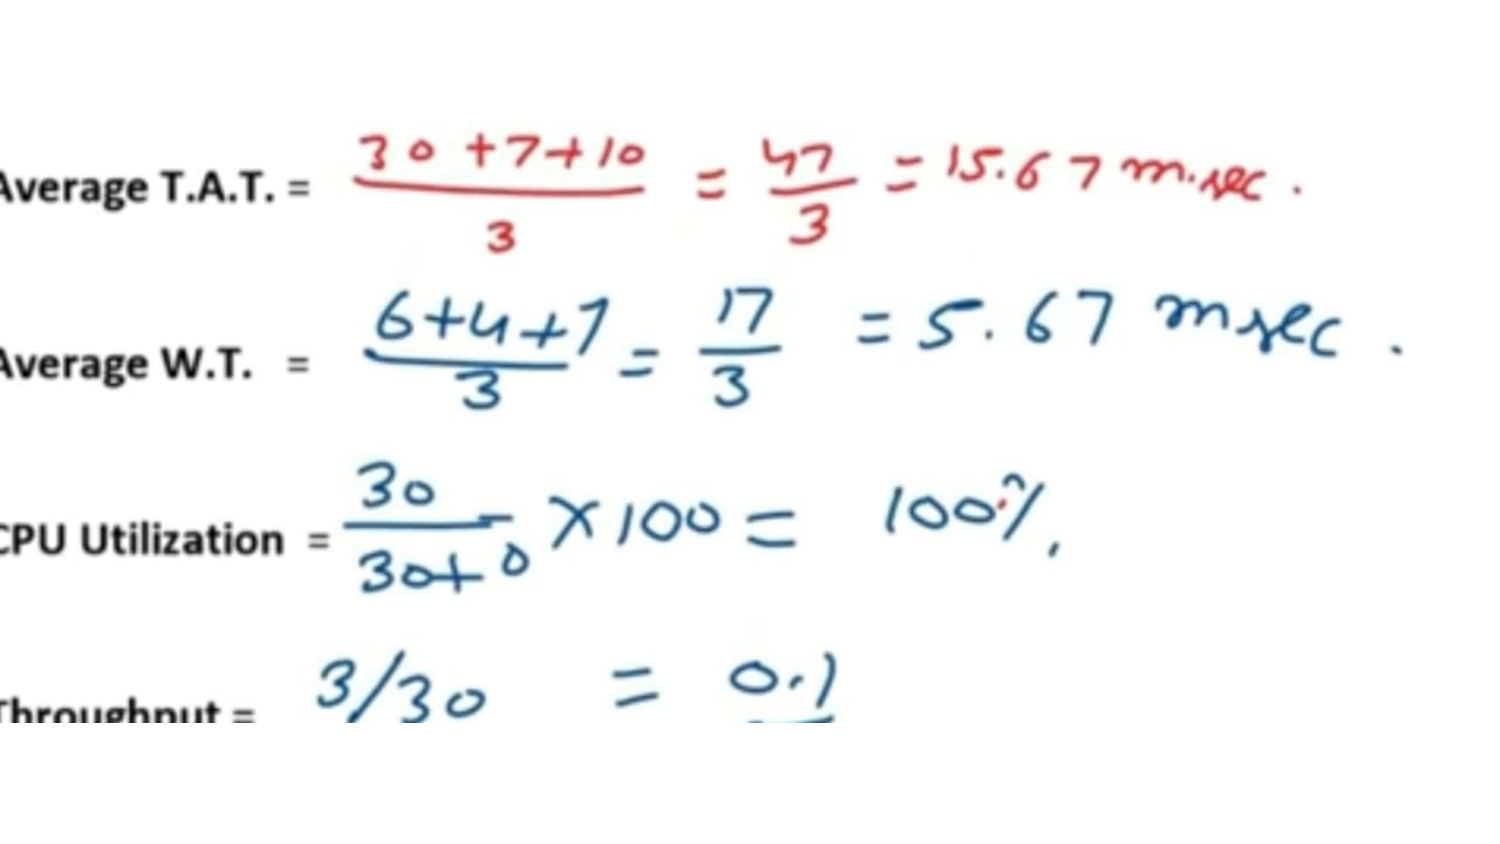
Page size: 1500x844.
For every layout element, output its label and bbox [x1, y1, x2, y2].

picture [0, 120, 1500, 723]
